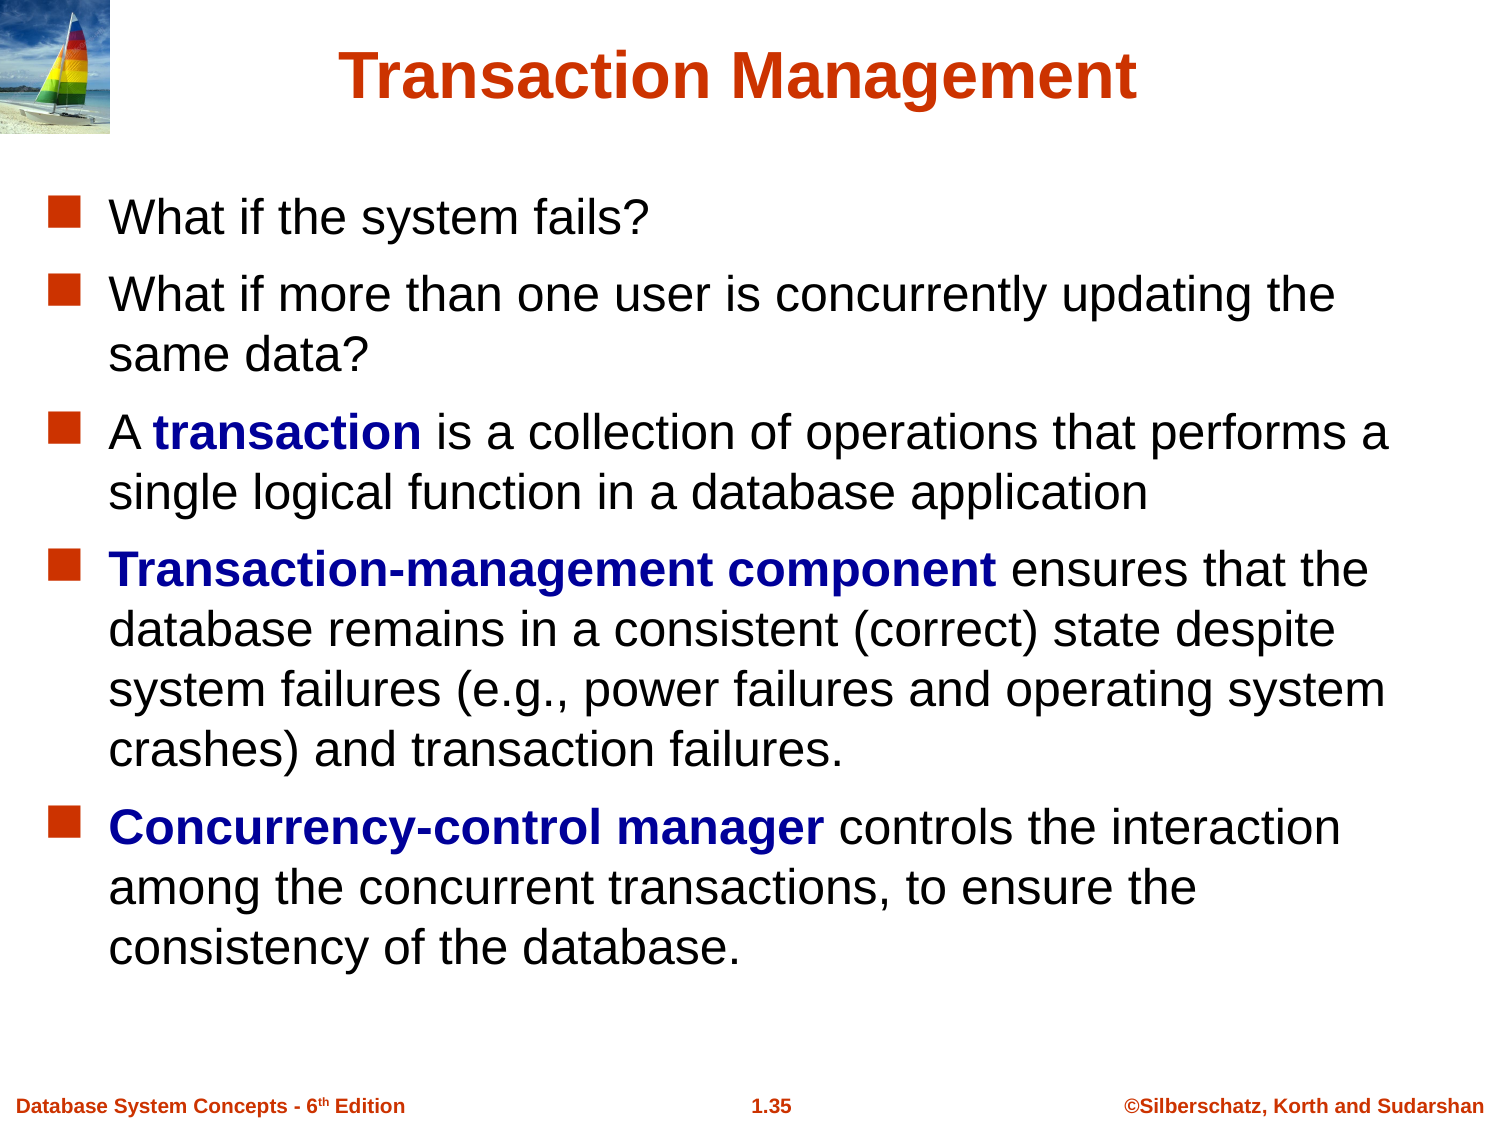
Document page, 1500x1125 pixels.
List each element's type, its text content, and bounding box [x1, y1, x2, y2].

picture [0, 0, 110, 134]
list What if the system fails? What if more than one user is concurrently updating the same data? A transaction is a collection of operations that performs a single logical function in a database application Transaction-management component ensures that the database remains in a consistent (correct) state despite system failures (e.g., power failures and operating system crashes) and transaction failures. Concurrency-control manager controls the interaction among the concurrent transactions, to ensure the consistency of the database. [36, 176, 1476, 999]
title Transaction Management [125, 18, 1452, 120]
